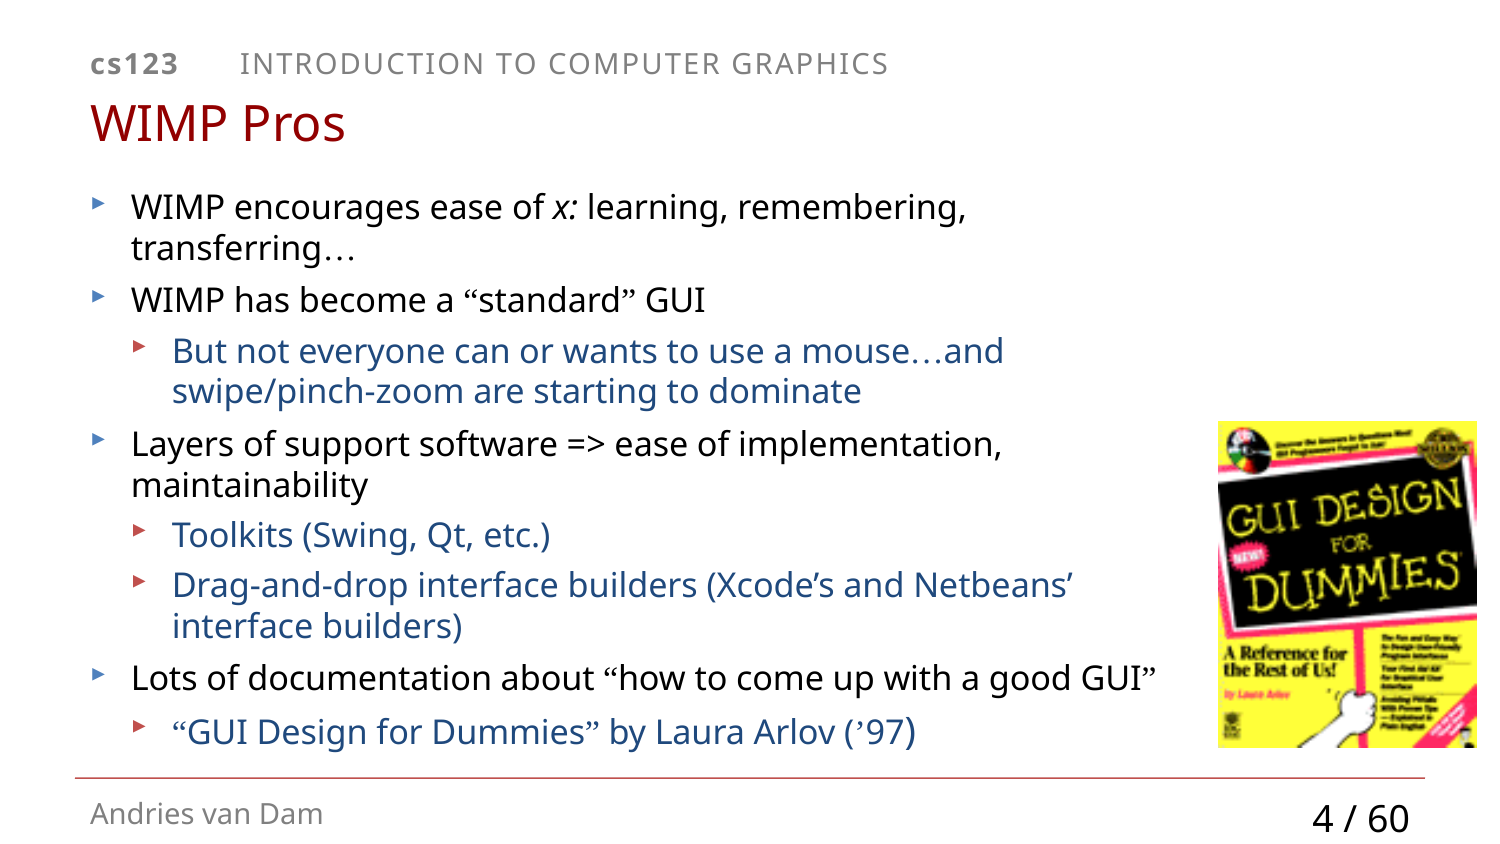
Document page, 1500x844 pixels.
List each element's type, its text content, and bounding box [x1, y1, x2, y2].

list WIMP encourages ease of x: learning, remembering, transferring… WIMP has become a “standard” GUI But not everyone can or wants to use a mouse…and swipe/pinch-zoom are starting to dominate Layers of support software => ease of implementation, maintainability Toolkits (Swing, Qt, etc.) Drag-and-drop interface builders (Xcode’s and Netbeans’ interface builders) Lots of documentation about “how to come up with a good GUI” “GUI Design for Dummies” by Laura Arlov (’97) [75, 178, 1175, 769]
title WIMP Pros [75, 84, 1425, 160]
picture [1218, 421, 1477, 748]
